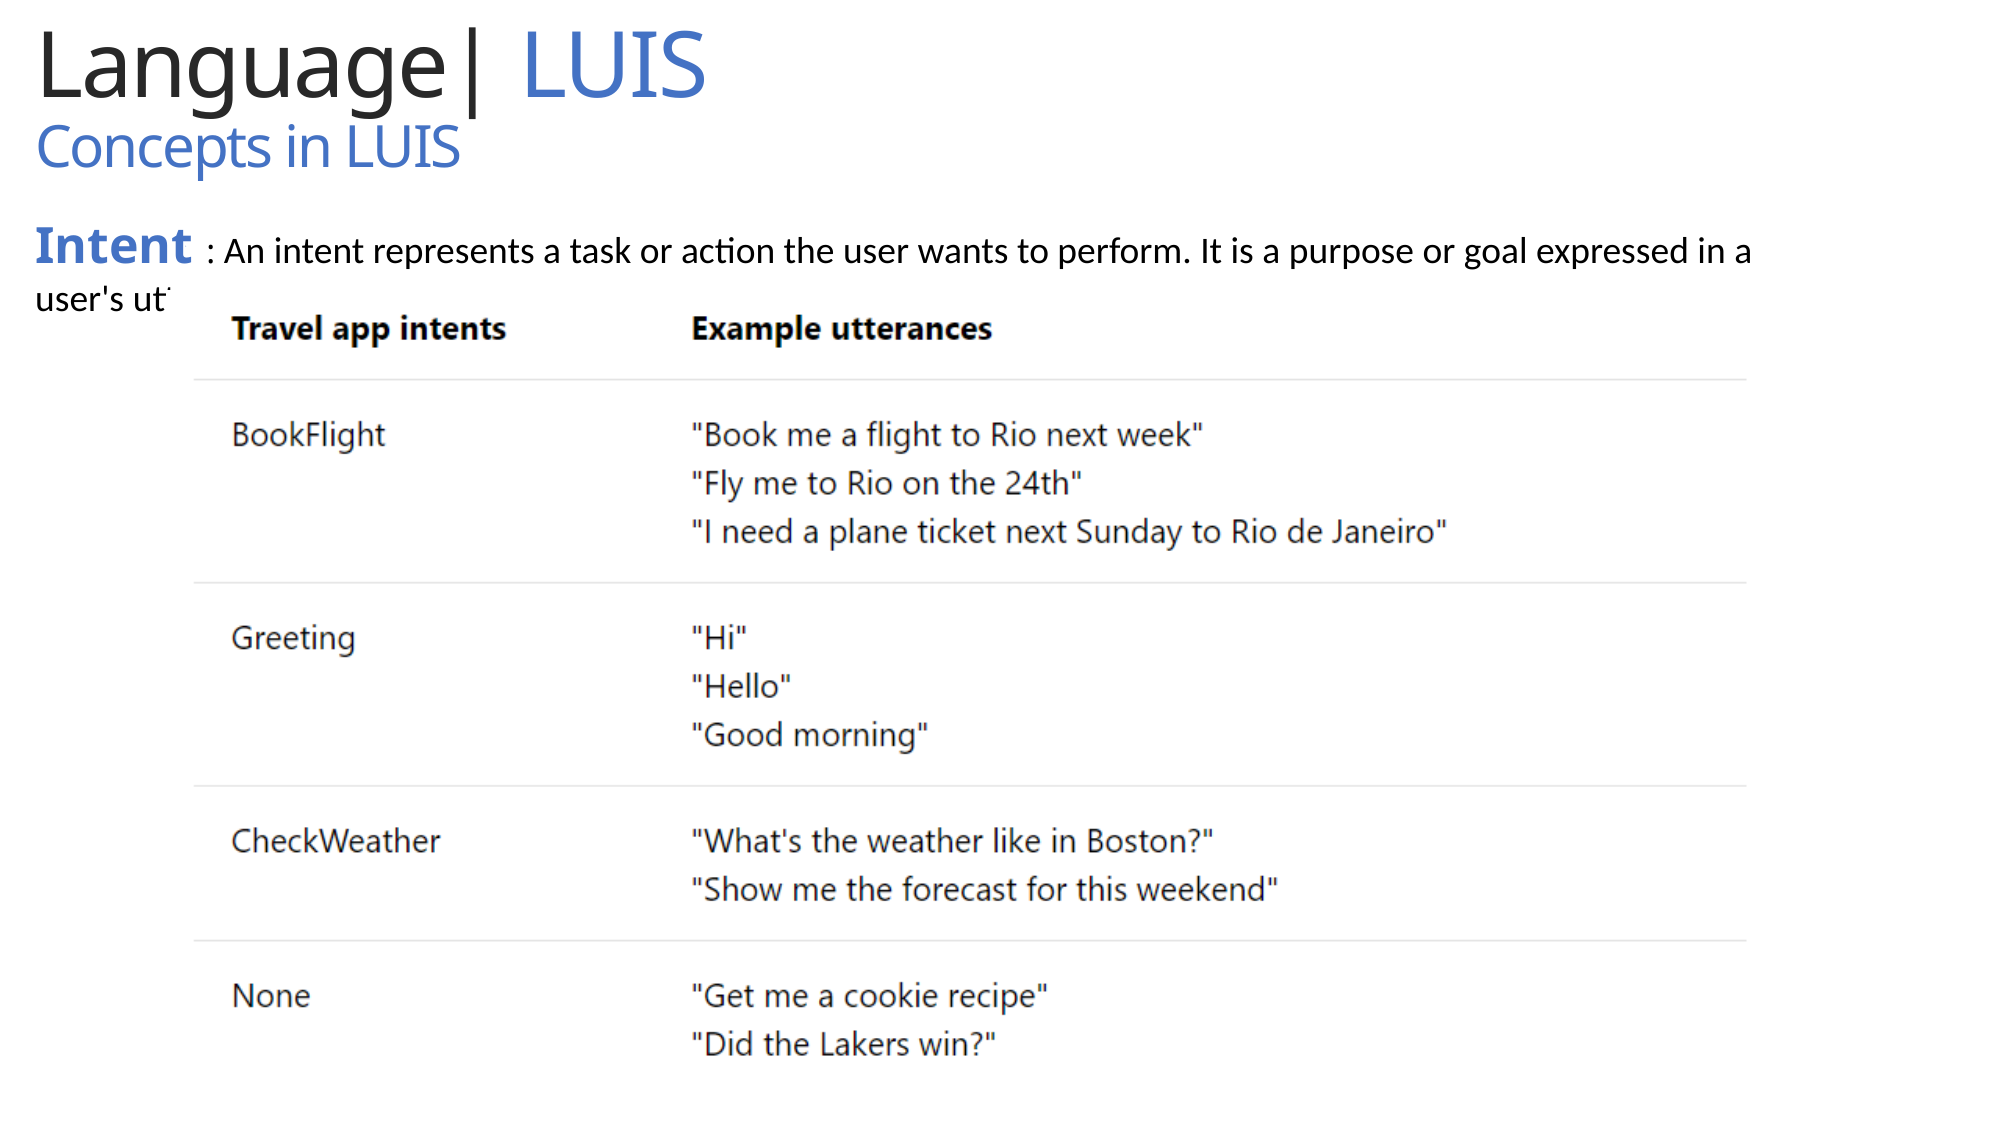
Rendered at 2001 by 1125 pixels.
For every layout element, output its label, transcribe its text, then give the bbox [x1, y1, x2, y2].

picture [166, 290, 1778, 1098]
text_box Language| LUIS Concepts in LUIS . [20, 11, 2000, 347]
text_box Intent : An intent represents a task or action the user wants to perform. It is a purpose or goal expressed in a user's utterance. [20, 206, 1980, 776]
